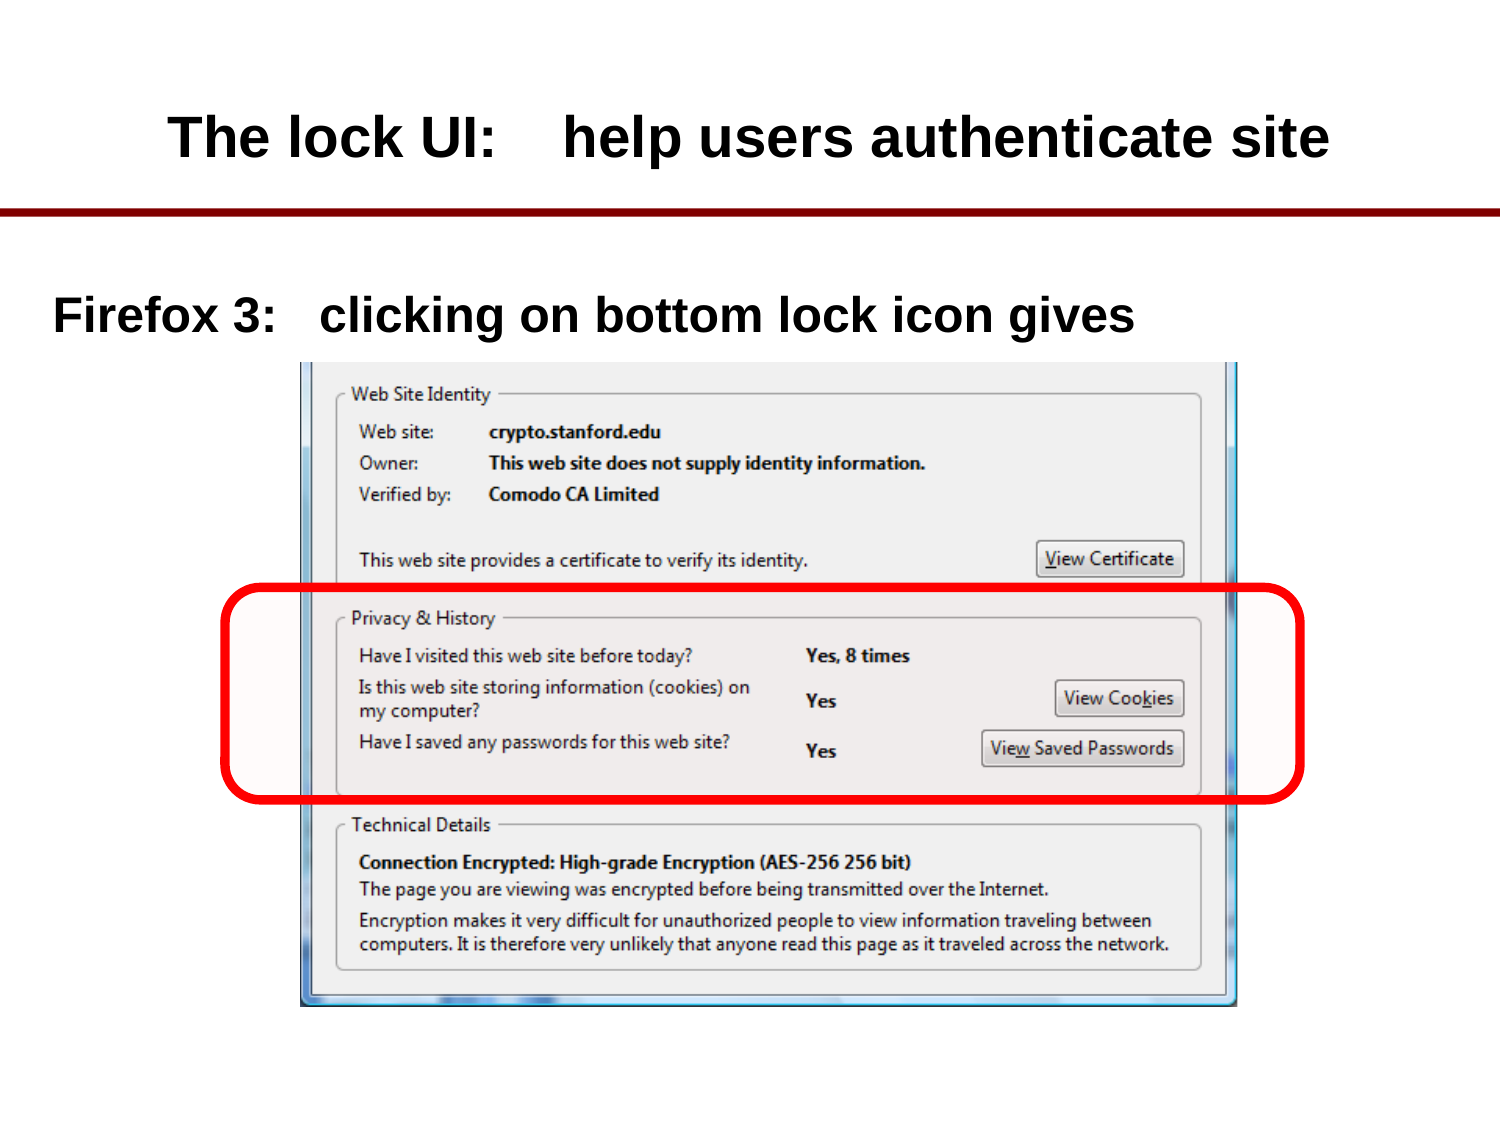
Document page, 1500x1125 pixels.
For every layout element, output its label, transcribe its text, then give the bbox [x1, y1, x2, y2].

list Firefox 3: clicking on bottom lock icon gives [37, 274, 1238, 388]
title The lock UI: help users authenticate site [112, 40, 1388, 229]
text_box [224, 587, 294, 800]
text_box [1241, 587, 1300, 800]
picture [299, 362, 1238, 1007]
